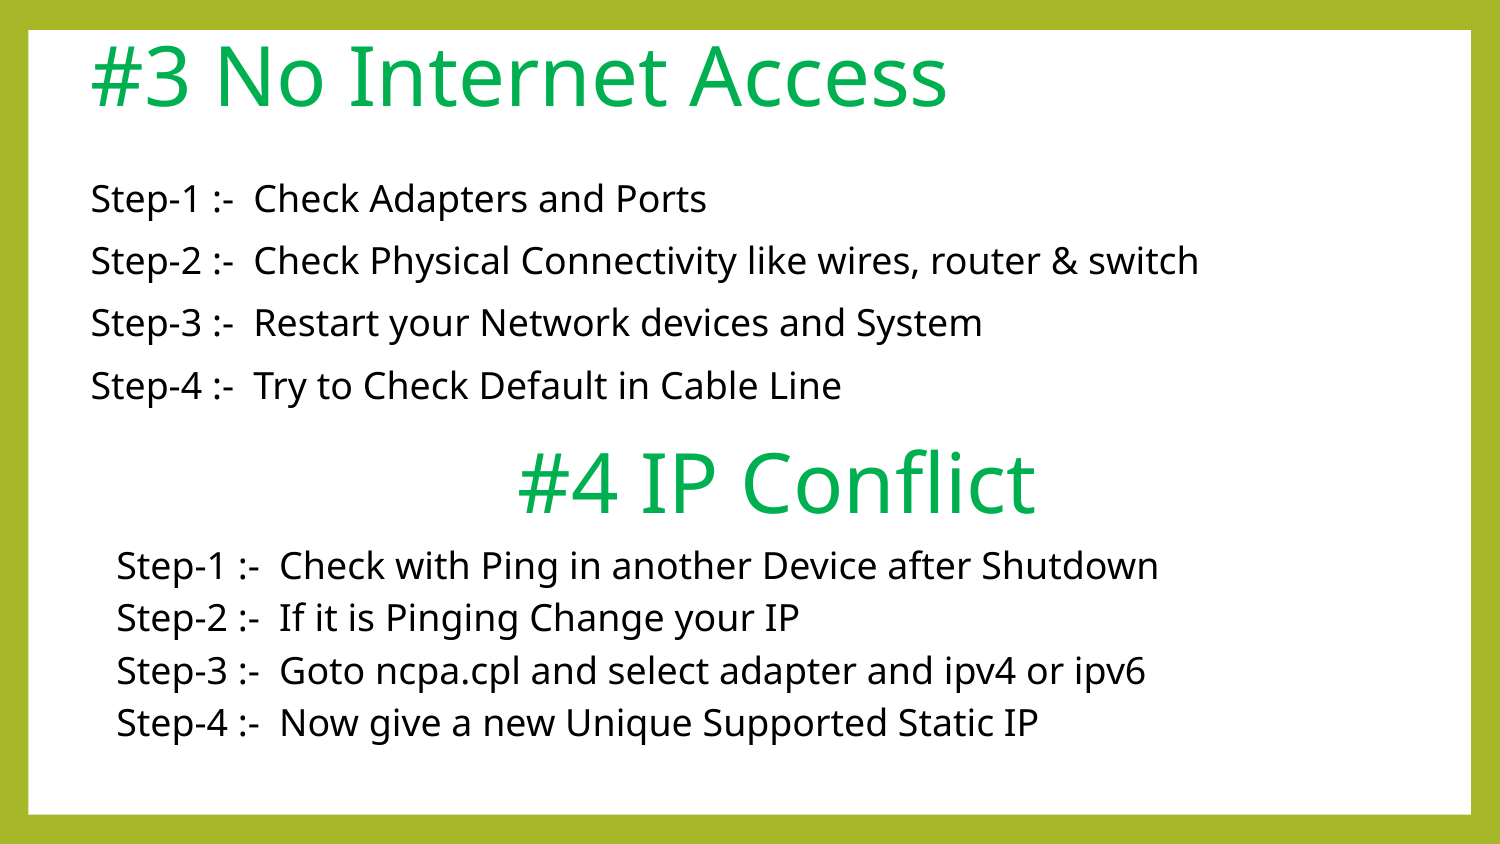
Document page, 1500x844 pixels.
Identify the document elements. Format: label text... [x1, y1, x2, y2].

text_box #4 IP Conflict [102, 409, 1453, 551]
list Step-1 :- Check Adapters and Ports Step-2 :- Check Physical Connectivity like wires, router & switch Step-3 :- Restart your Network devices and System Step-4 :- Try to Check Default in Cable Line [75, 172, 1426, 435]
title #3 No Internet Access [75, 9, 1426, 150]
text_box Step-1 :- Check with Ping in another Device after Shutdown Step-2 :- If it is Pinging Change your IP Step-3 :- Goto ncpa.cpl and select adapter and ipv4 or ipv6 Step-4 :- Now give a new Unique Supported Static IP [101, 534, 1452, 788]
